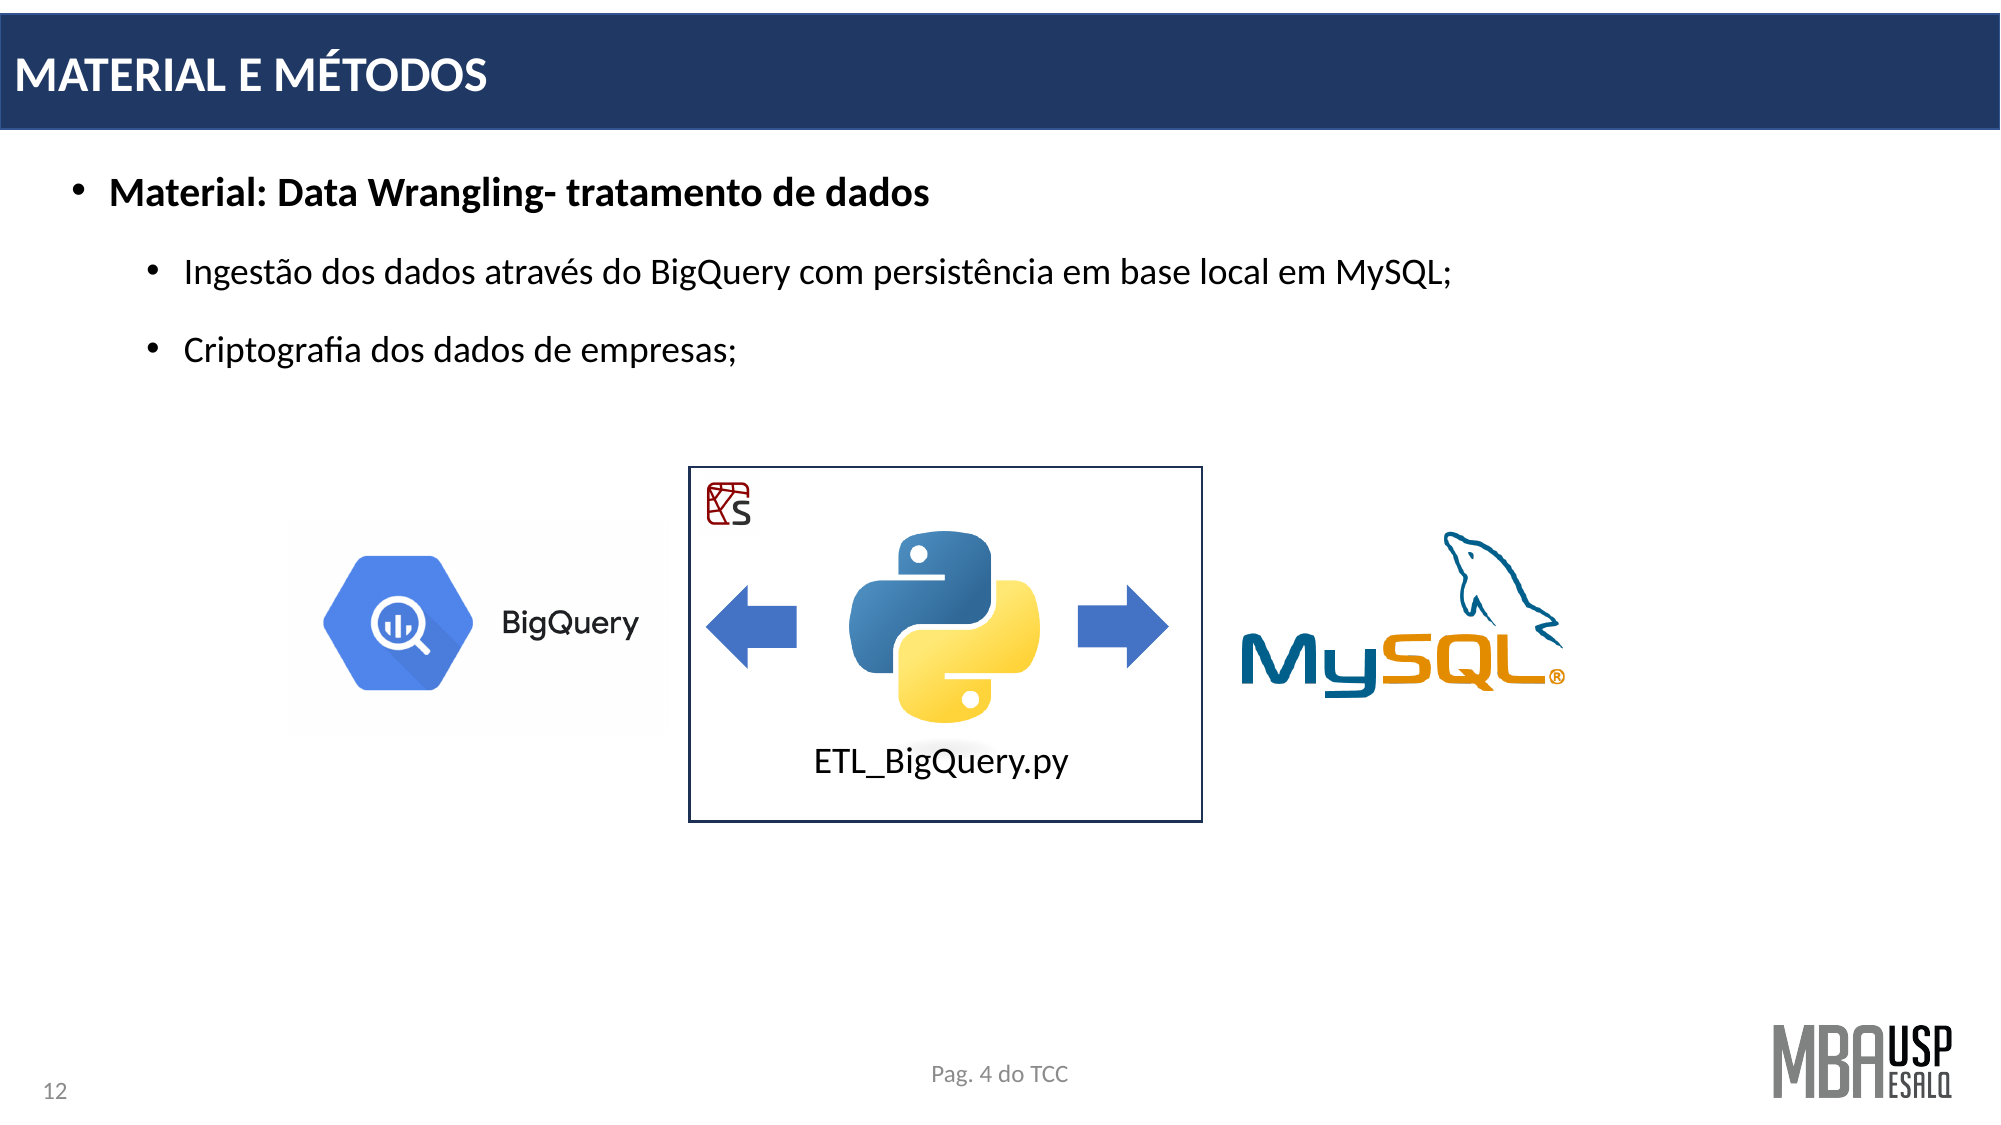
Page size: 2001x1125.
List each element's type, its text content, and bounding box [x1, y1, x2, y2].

picture [849, 530, 1040, 761]
text_box 12 [12, 1059, 83, 1120]
text_box ETL_BigQuery.py [799, 728, 1093, 789]
text_box MATERIAL E MÉTODOS [0, 13, 2000, 130]
footer Pag. 4 do TCC [662, 1042, 1338, 1103]
list Material: Data Wrangling- tratamento de dados Ingestão dos dados através do BigQuery com persistência em base local em MySQL; Criptografia dos dados de empresas; [56, 131, 1565, 990]
picture [1765, 1021, 1960, 1102]
picture [288, 520, 669, 734]
picture [1241, 530, 1565, 698]
text_box [688, 466, 1203, 823]
picture [698, 474, 761, 537]
